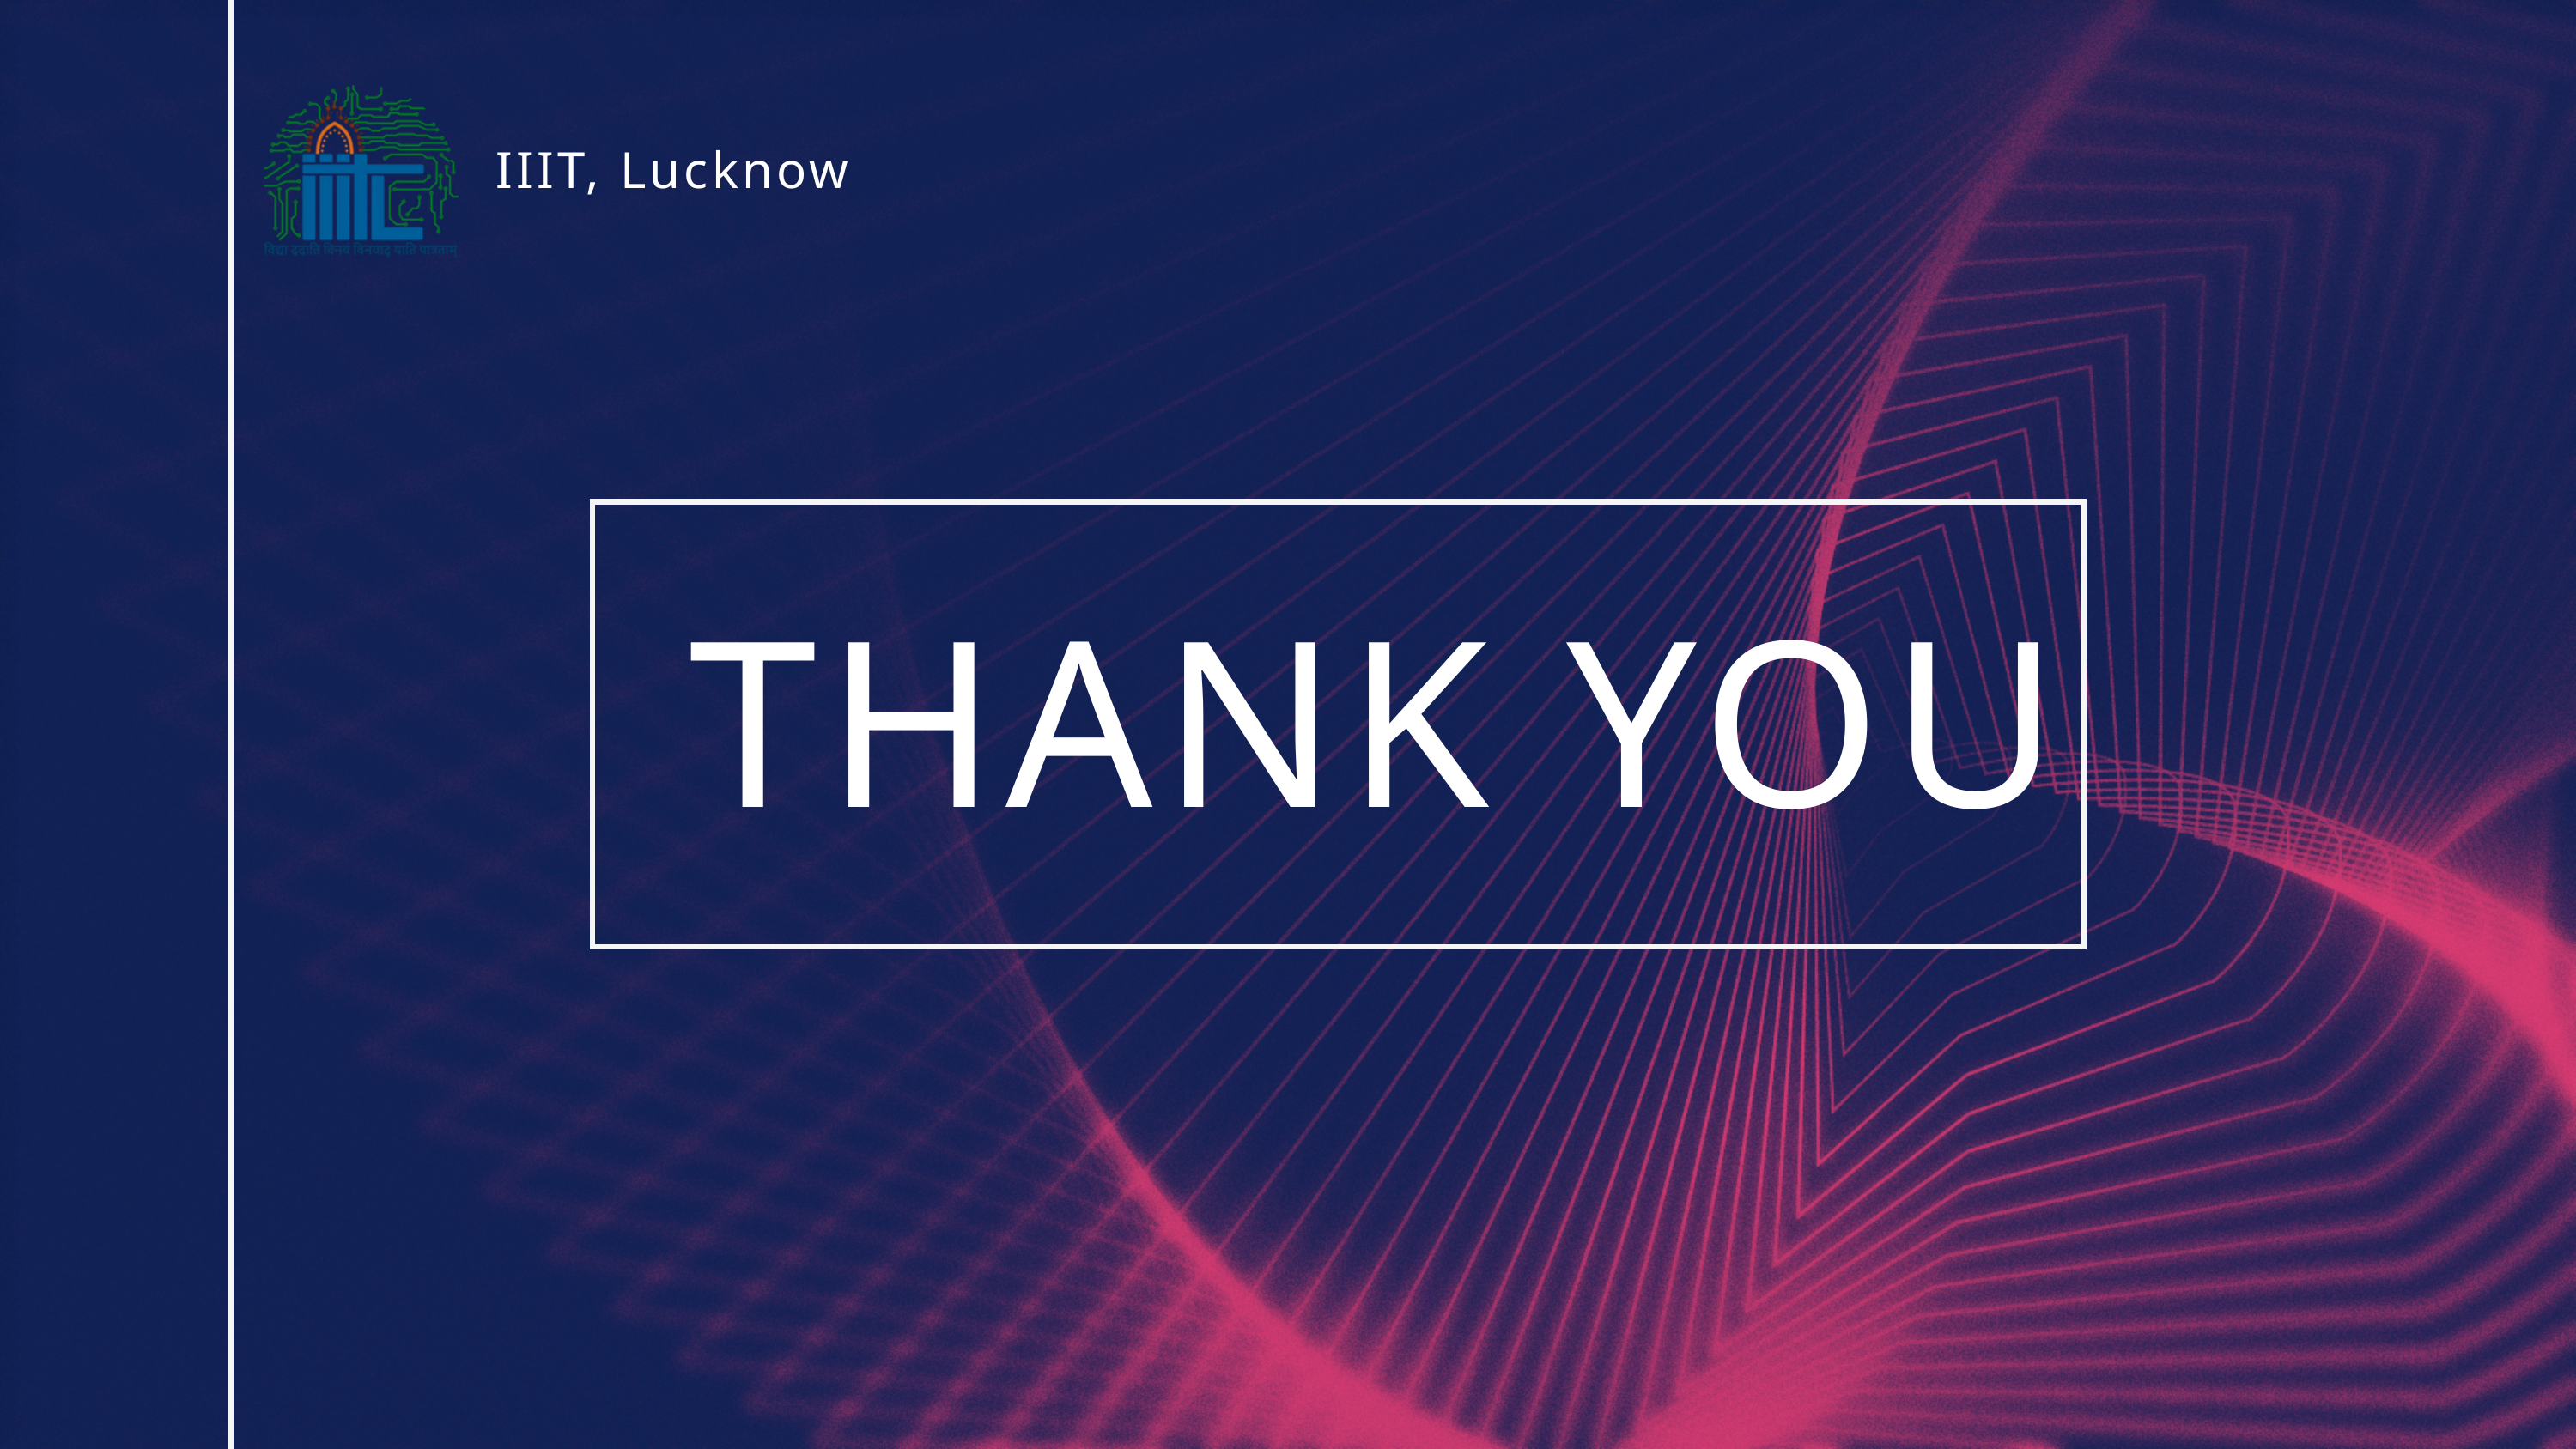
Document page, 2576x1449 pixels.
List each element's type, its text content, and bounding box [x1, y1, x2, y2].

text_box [492, 501, 2084, 948]
text_box IIIT, Lucknow [495, 142, 945, 198]
text_box [264, 85, 459, 261]
text_box [0, 0, 230, 1449]
text_box [231, 0, 2576, 1449]
